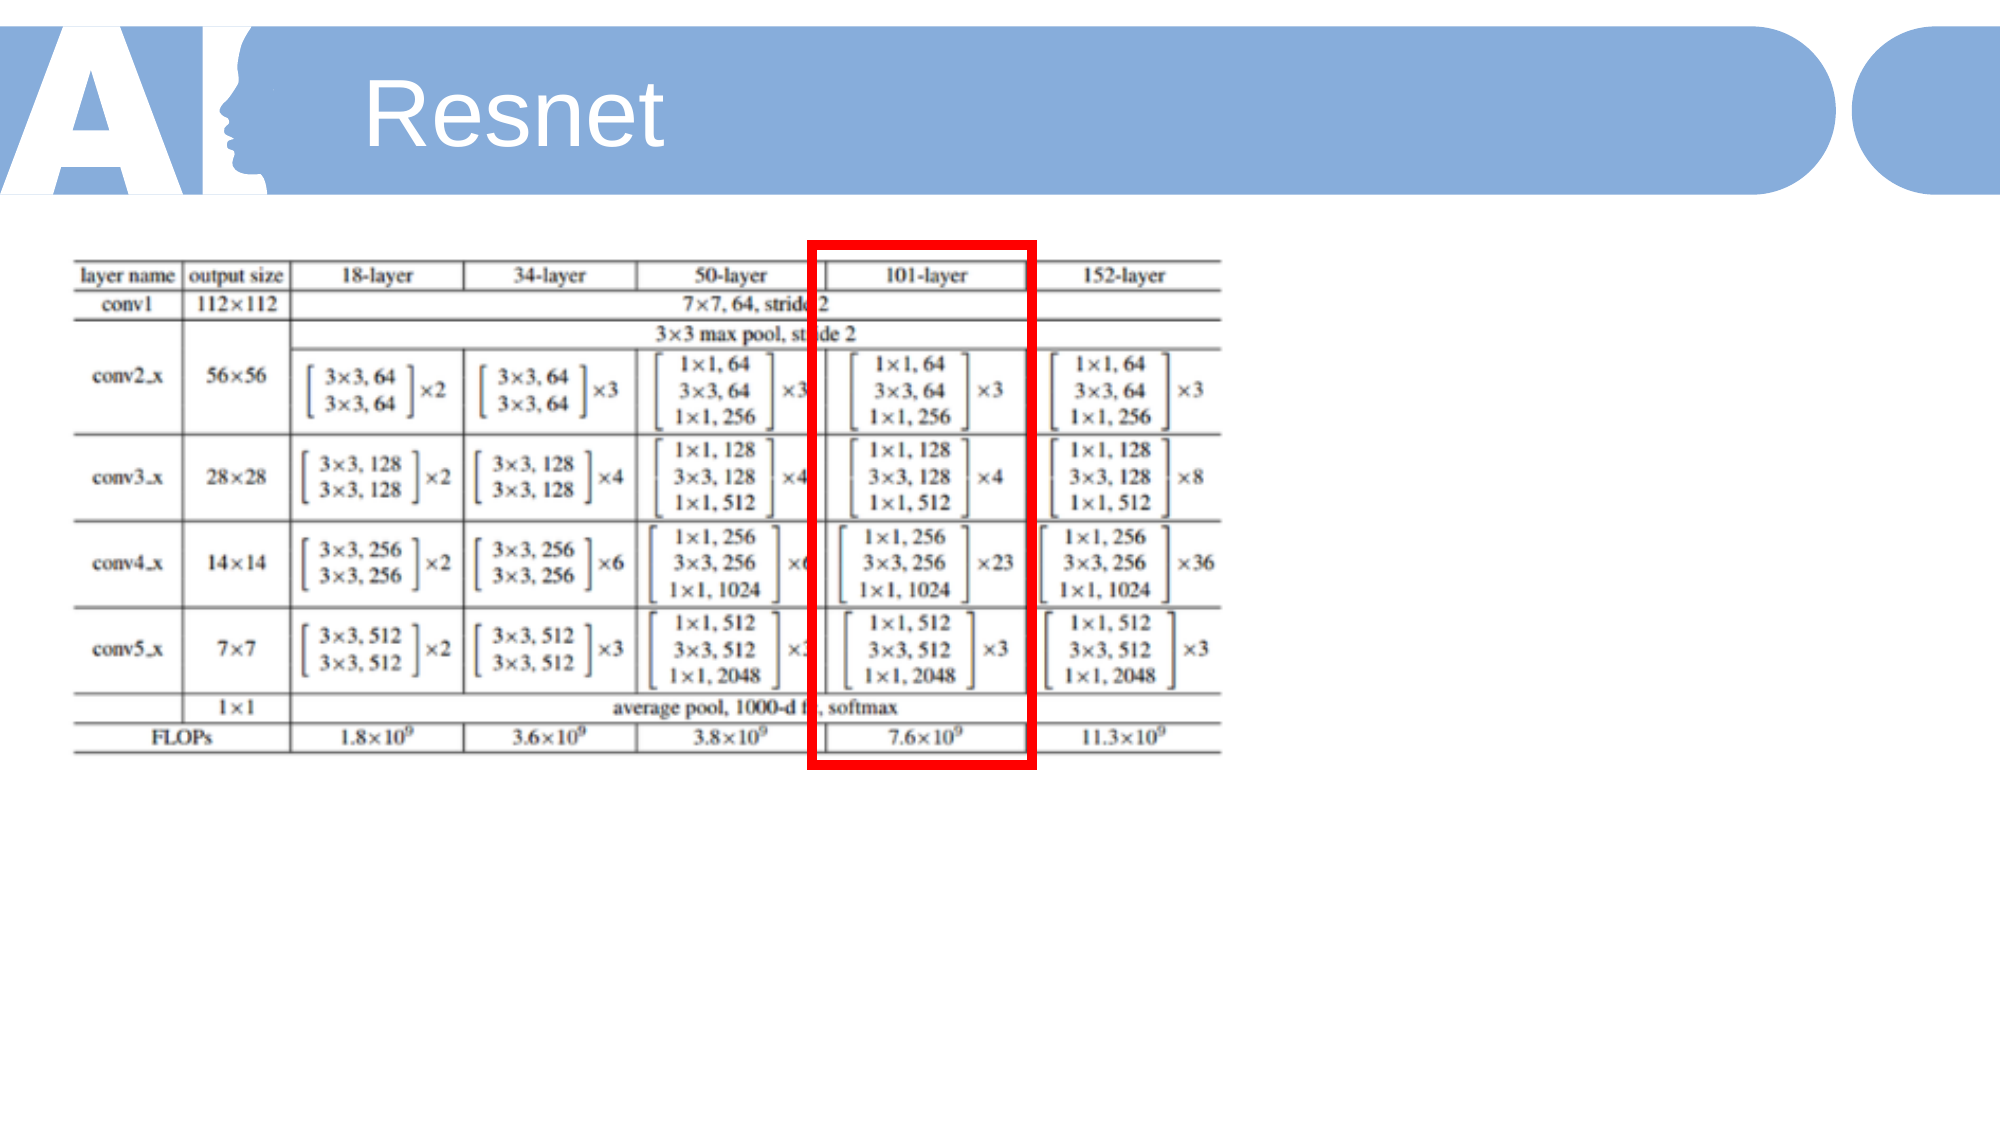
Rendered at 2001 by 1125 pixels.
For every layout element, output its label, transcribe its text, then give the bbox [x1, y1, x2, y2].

picture [40, 233, 1280, 788]
list Resnet [347, 55, 1952, 175]
